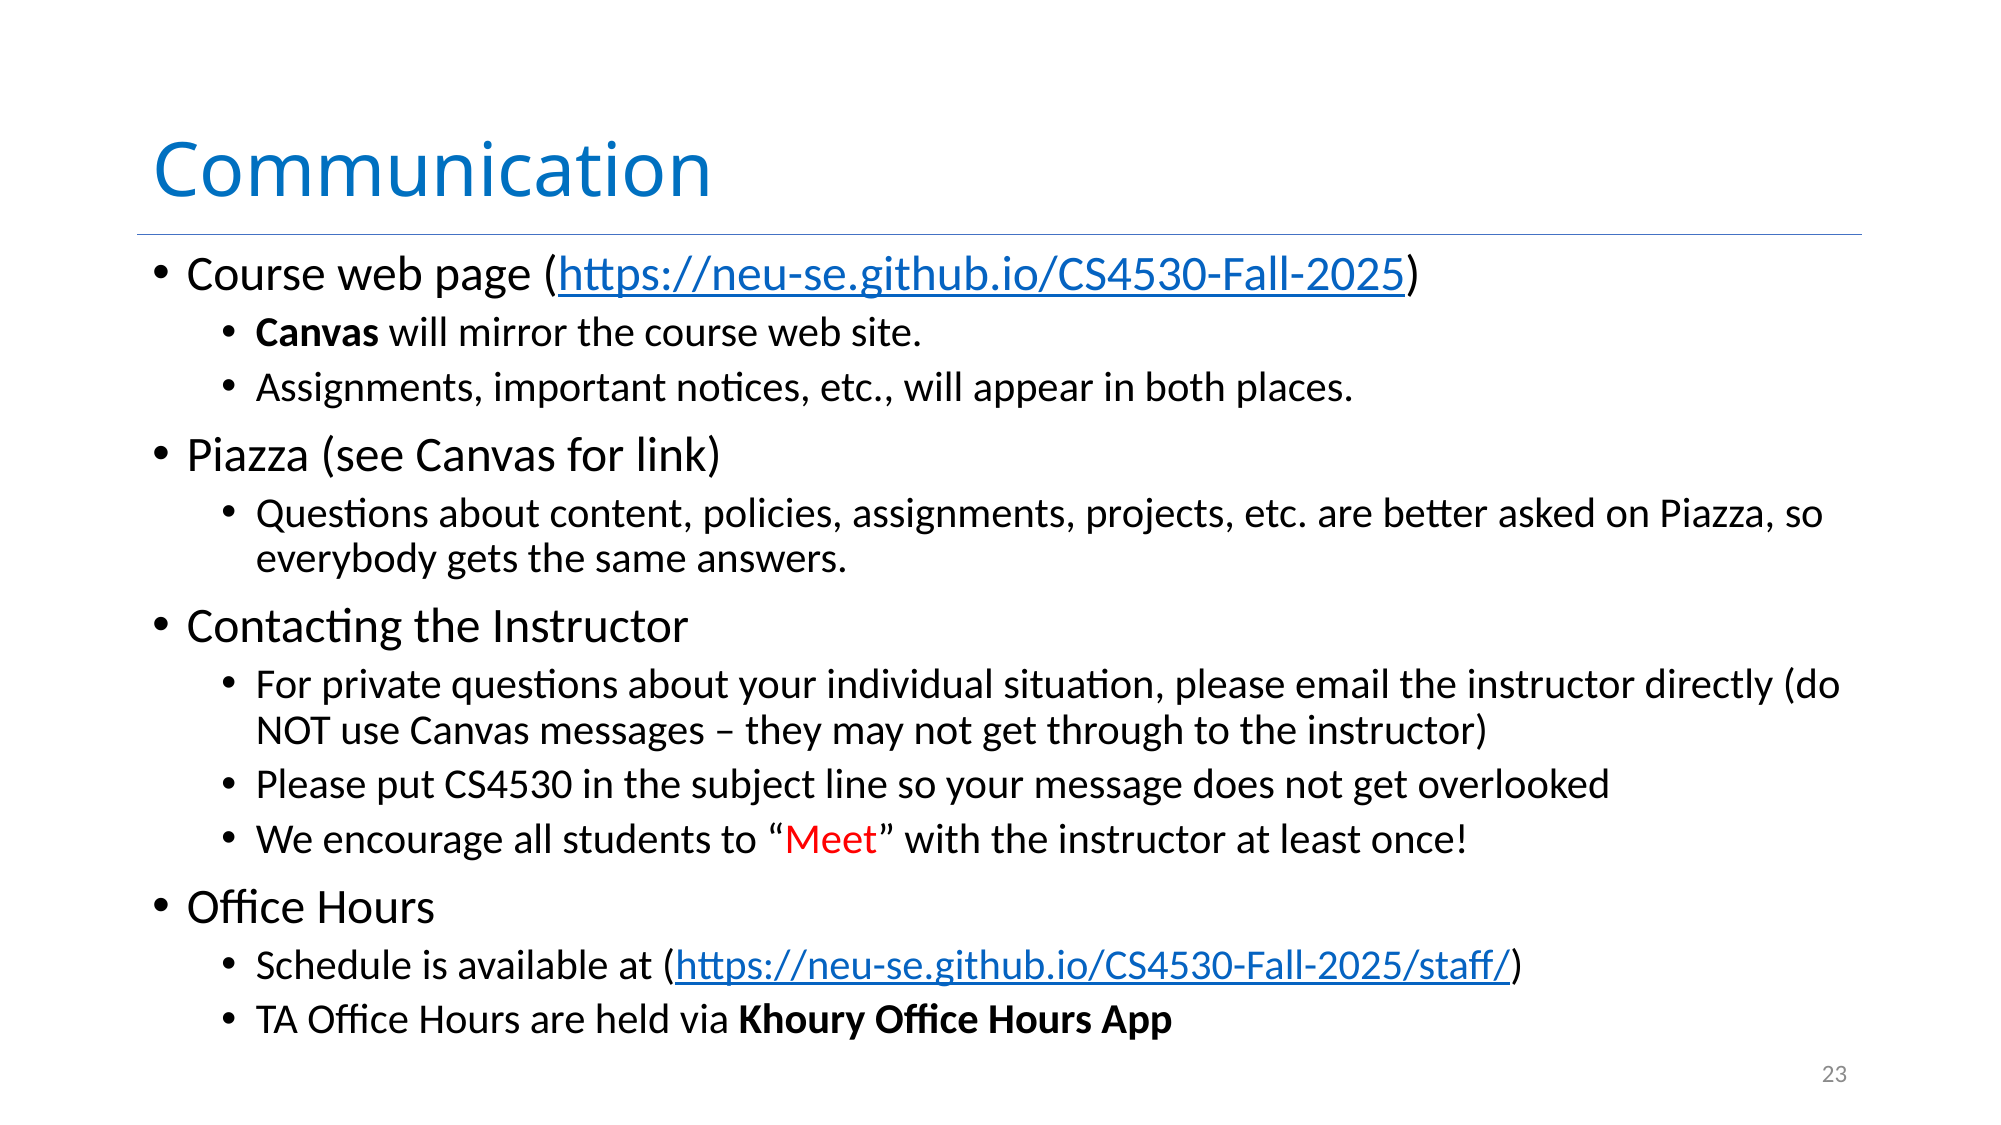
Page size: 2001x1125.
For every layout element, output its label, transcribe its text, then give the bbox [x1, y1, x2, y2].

slide_number 23 [1412, 1042, 1863, 1103]
title Communication [137, 3, 1863, 221]
list Course web page (https://neu-se.github.io/CS4530-Fall-2025) Canvas will mirror the course web site. Assignments, important notices, etc., will appear in both places. Piazza (see Canvas for link) Questions about content, policies, assignments, projects, etc. are better asked on Piazza, so everybody gets the same answers. Contacting the Instructor For private questions about your individual situation, please email the instructor directly (do NOT use Canvas messages – they may not get through to the instructor) Please put CS4530 in the subject line so your message does not get overlooked We encourage all students to “Meet” with the instructor at least once! Office Hours Schedule is available at (https://neu-se.github.io/CS4530-Fall-2025/staff/) TA Office Hours are held via Khoury Office Hours App [137, 240, 1863, 1059]
